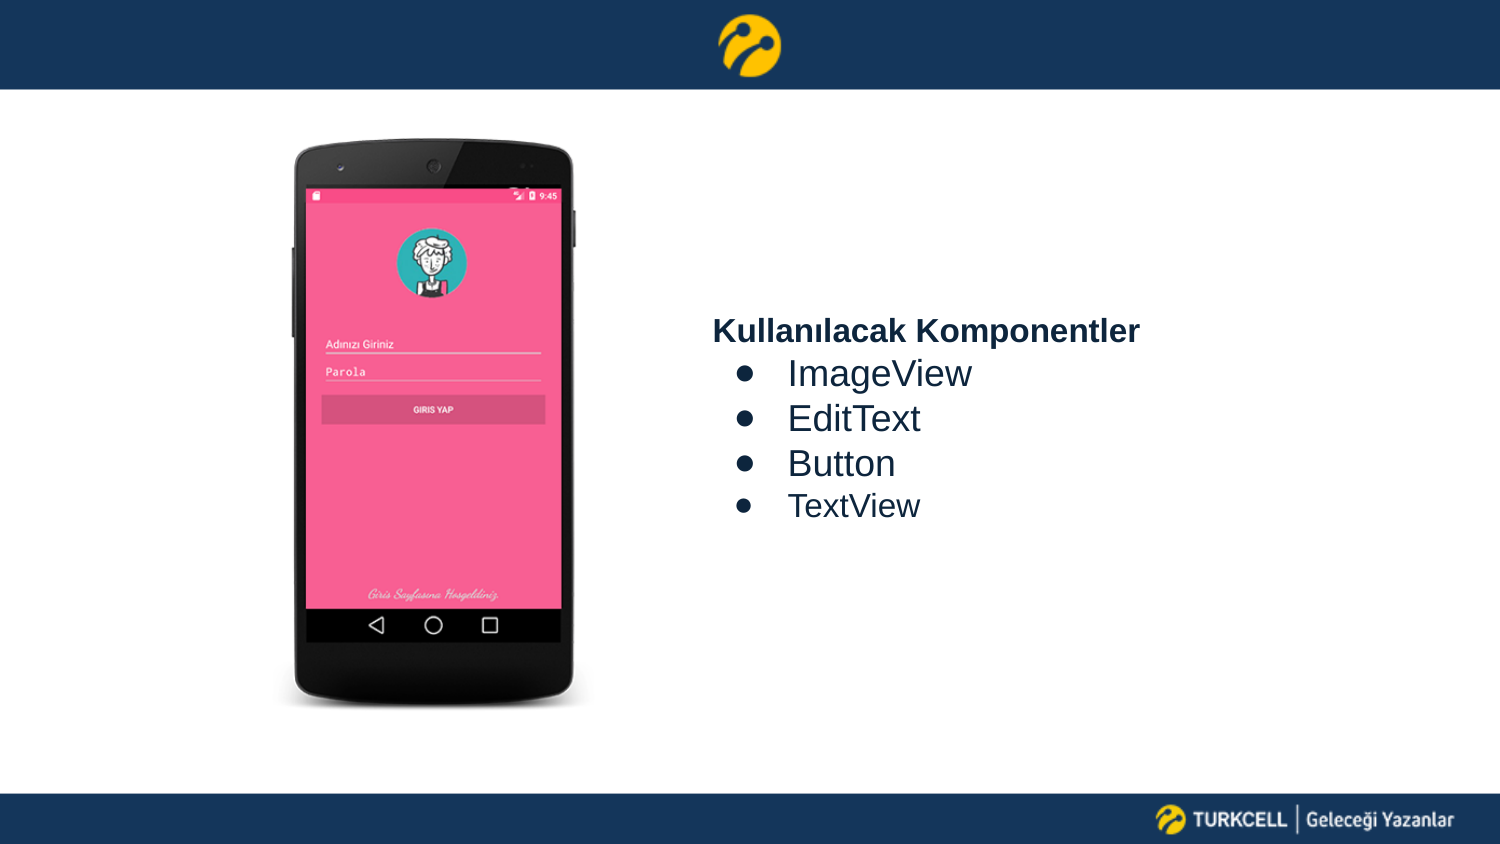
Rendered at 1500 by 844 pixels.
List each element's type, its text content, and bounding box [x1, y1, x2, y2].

text_box Kullanılacak Komponentler ImageView EditText Button TextView [873, 259, 1247, 585]
picture [0, 0, 1500, 844]
